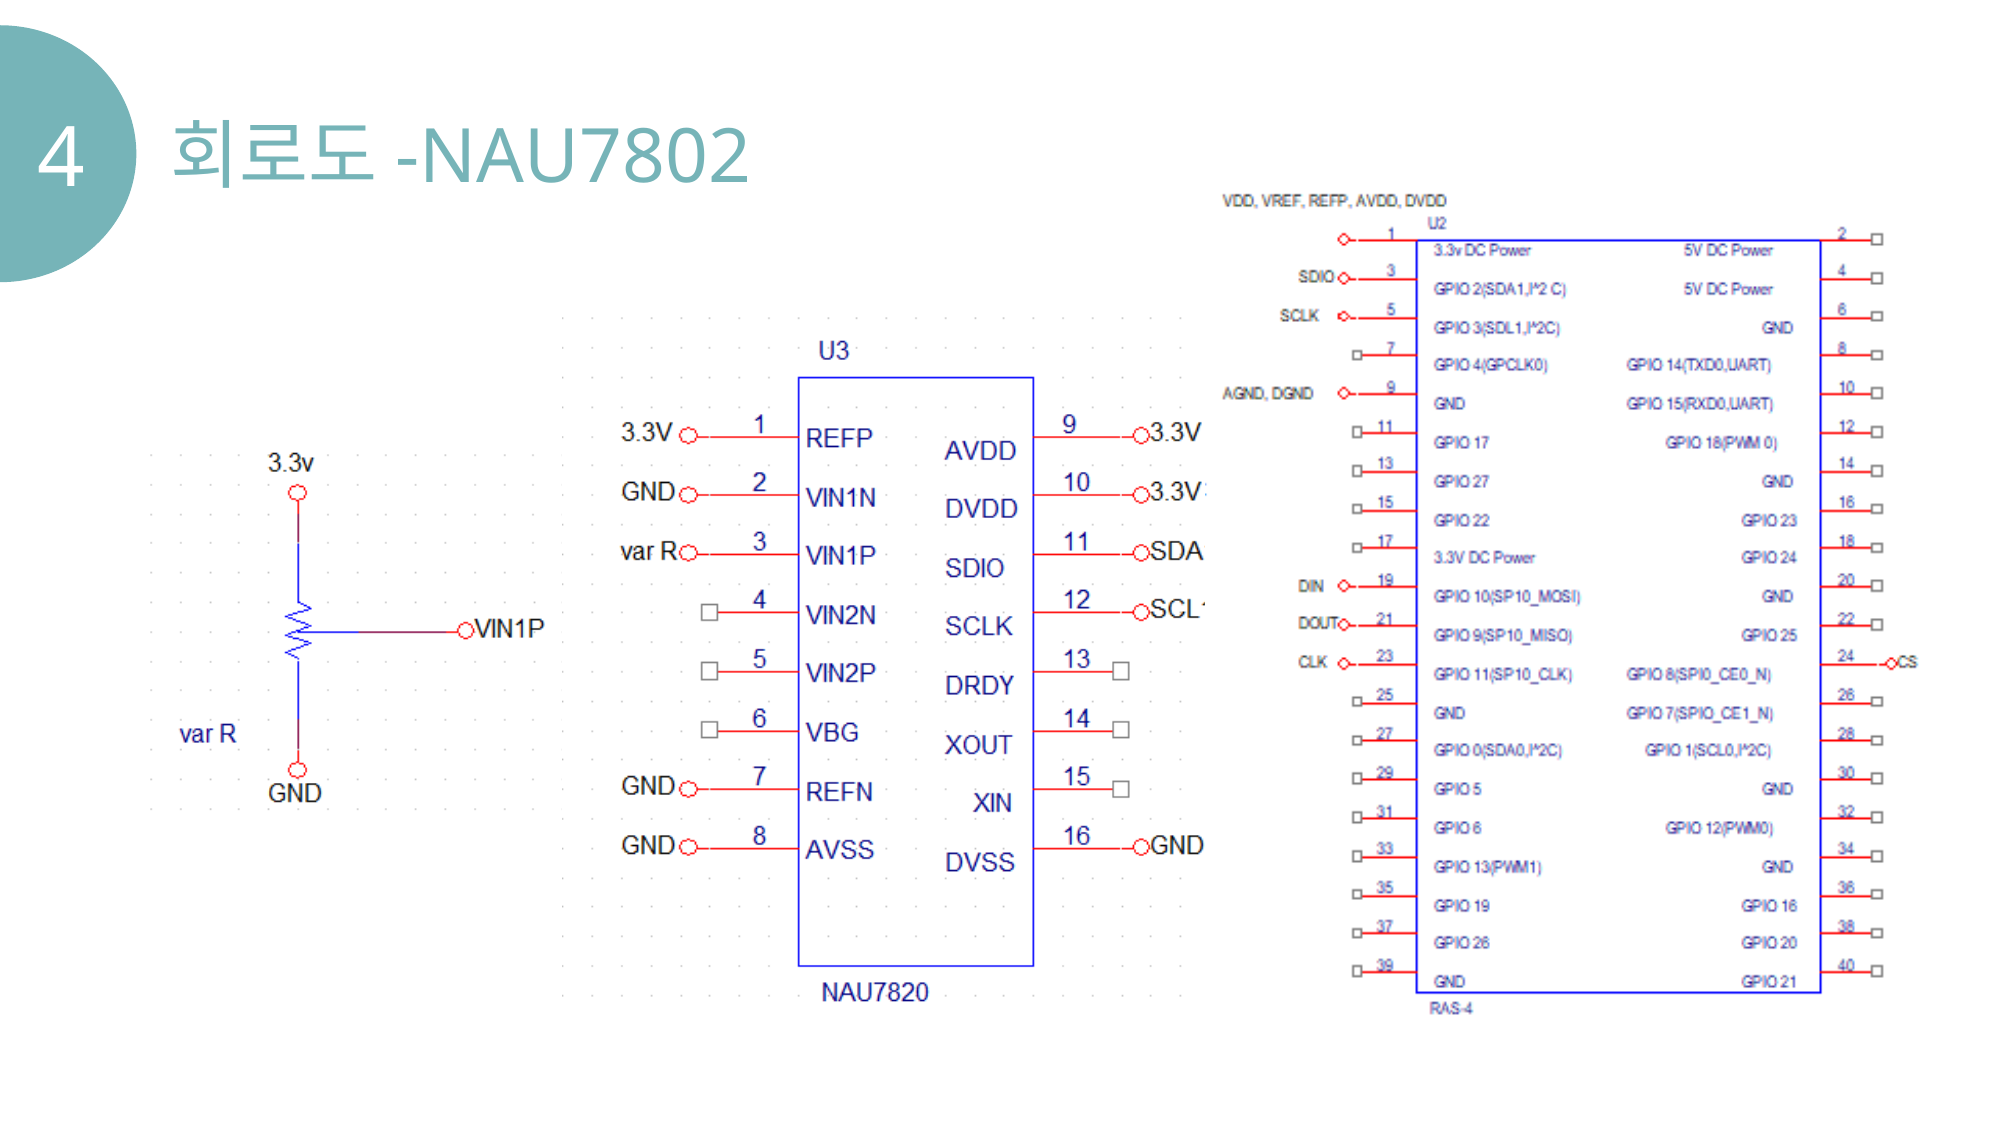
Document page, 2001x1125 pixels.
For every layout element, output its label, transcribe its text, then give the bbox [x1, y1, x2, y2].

text_box 4 [23, 95, 101, 211]
text_box 회로도-NAU7802 [155, 100, 806, 206]
picture [135, 162, 1939, 1027]
